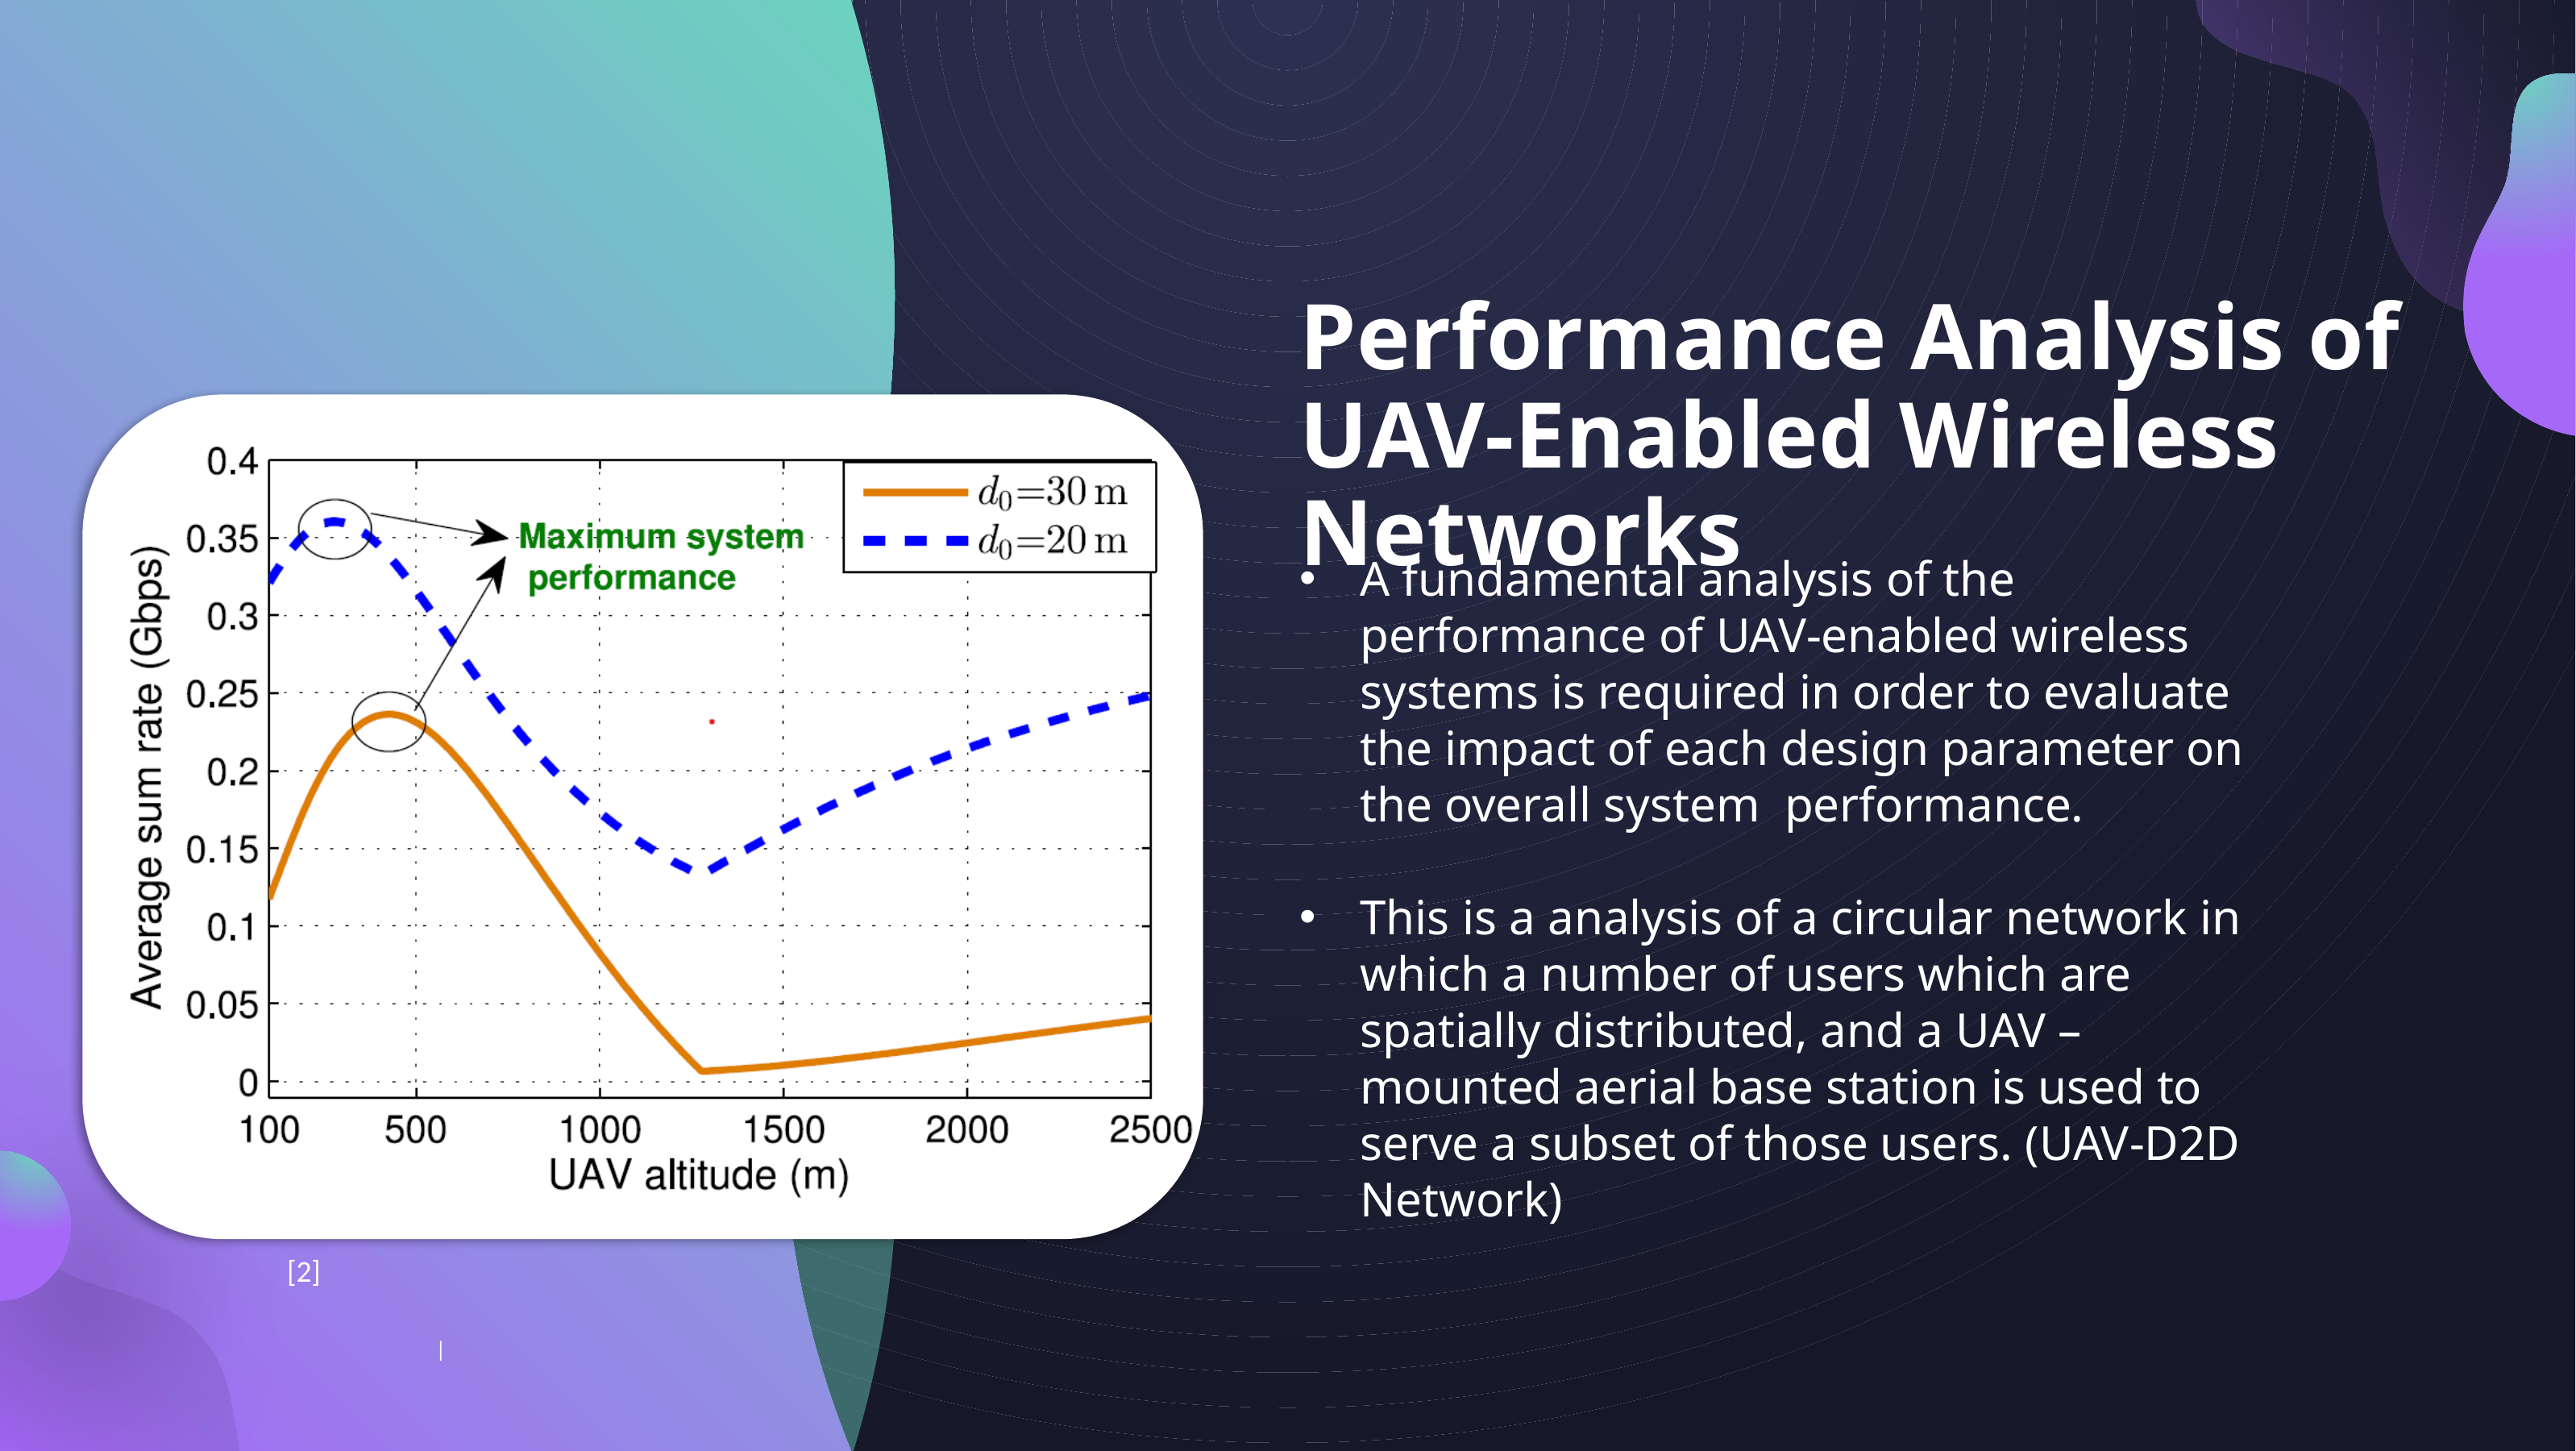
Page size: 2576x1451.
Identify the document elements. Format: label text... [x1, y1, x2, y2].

text_box [2] [275, 1245, 356, 1295]
text_box A fundamental analysis of the performance of UAV-enabled wireless systems is required in order to evaluate the impact of each design parameter on the overall system performance. This is a analysis of a circular network in which a number of users which are spatially distributed, and a UAV – mounted aerial base station is used to serve a subset of those users. (UAV-D2D Network) [1287, 543, 2287, 1233]
text_box Performance Analysis of UAV-Enabled Wireless Networks [1287, 285, 2541, 504]
picture [82, 394, 1203, 1240]
